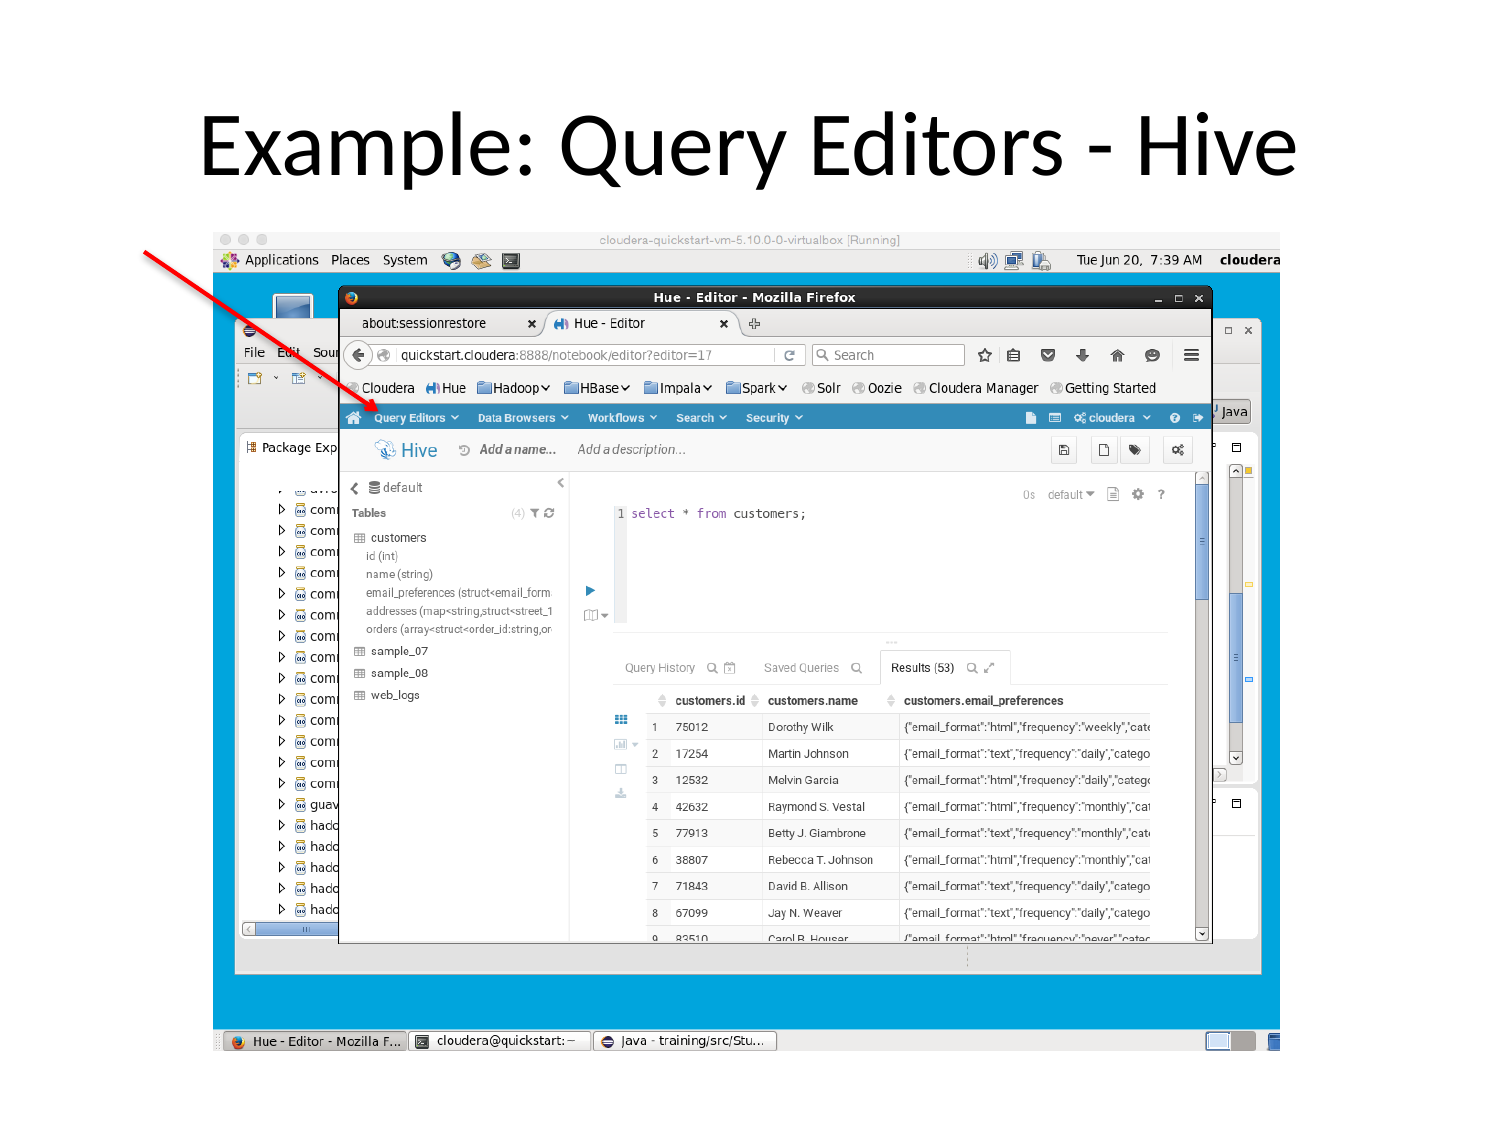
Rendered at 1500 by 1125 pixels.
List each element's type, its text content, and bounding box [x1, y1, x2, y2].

picture [213, 232, 1280, 272]
title Example: Query Editors - Hive [75, 45, 1425, 233]
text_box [143, 251, 379, 412]
picture [235, 287, 1261, 974]
picture [213, 1030, 1280, 1051]
